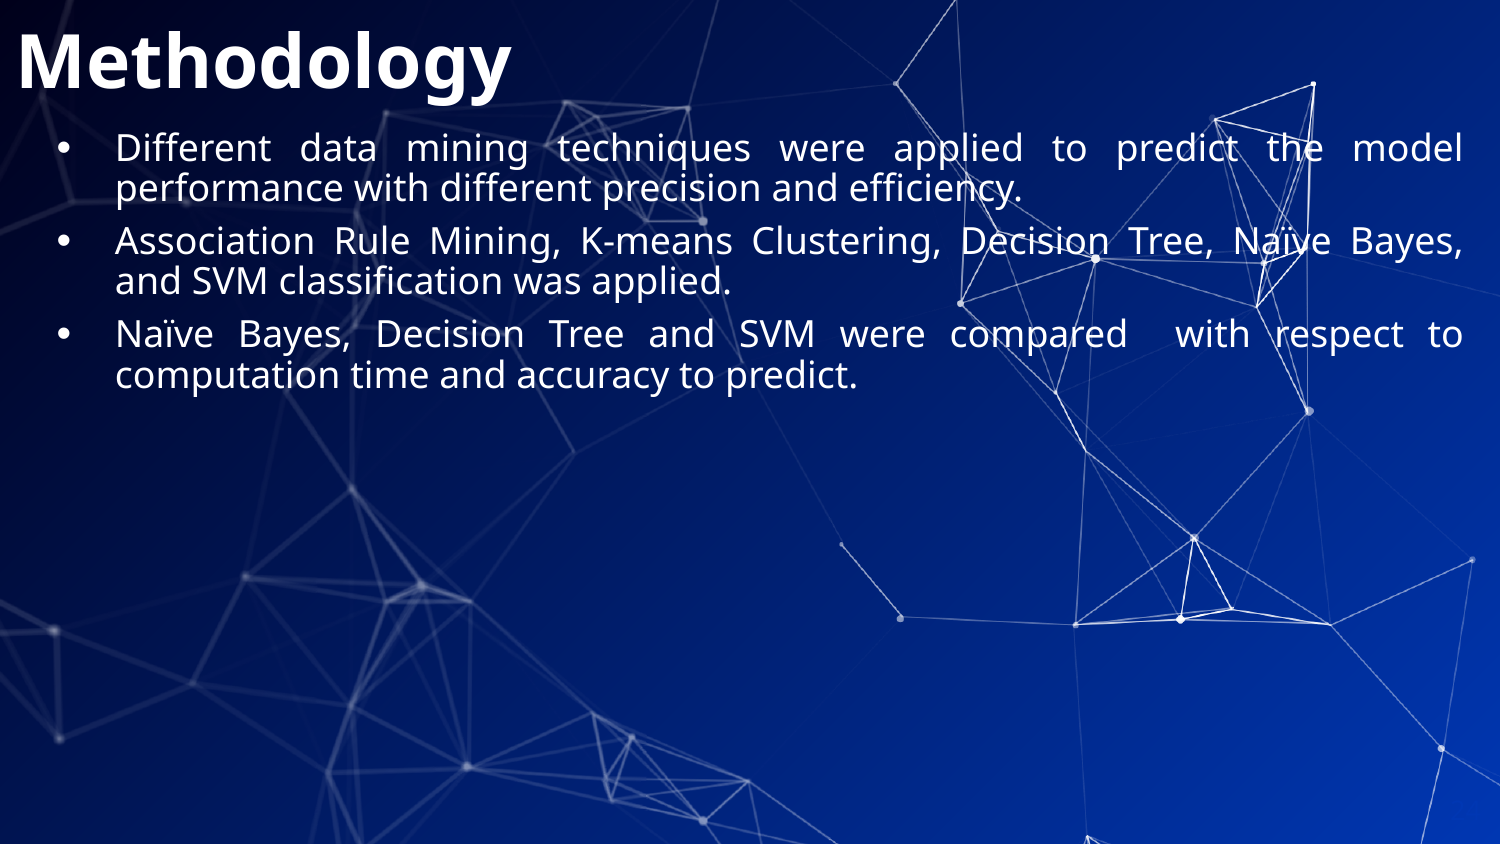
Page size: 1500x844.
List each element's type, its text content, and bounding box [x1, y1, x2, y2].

slide_number 24 [1391, 779, 1482, 844]
title Methodology [15, 10, 1004, 104]
list Different data mining techniques were applied to predict the model performance with different precision and efficiency. Association Rule Mining, K-means Clustering, Decision Tree, Naïve Bayes, and SVM classification was applied. Naïve Bayes, Decision Tree and SVM were compared with respect to computation time and accuracy to predict. [39, 128, 1465, 681]
picture [0, 0, 1500, 844]
